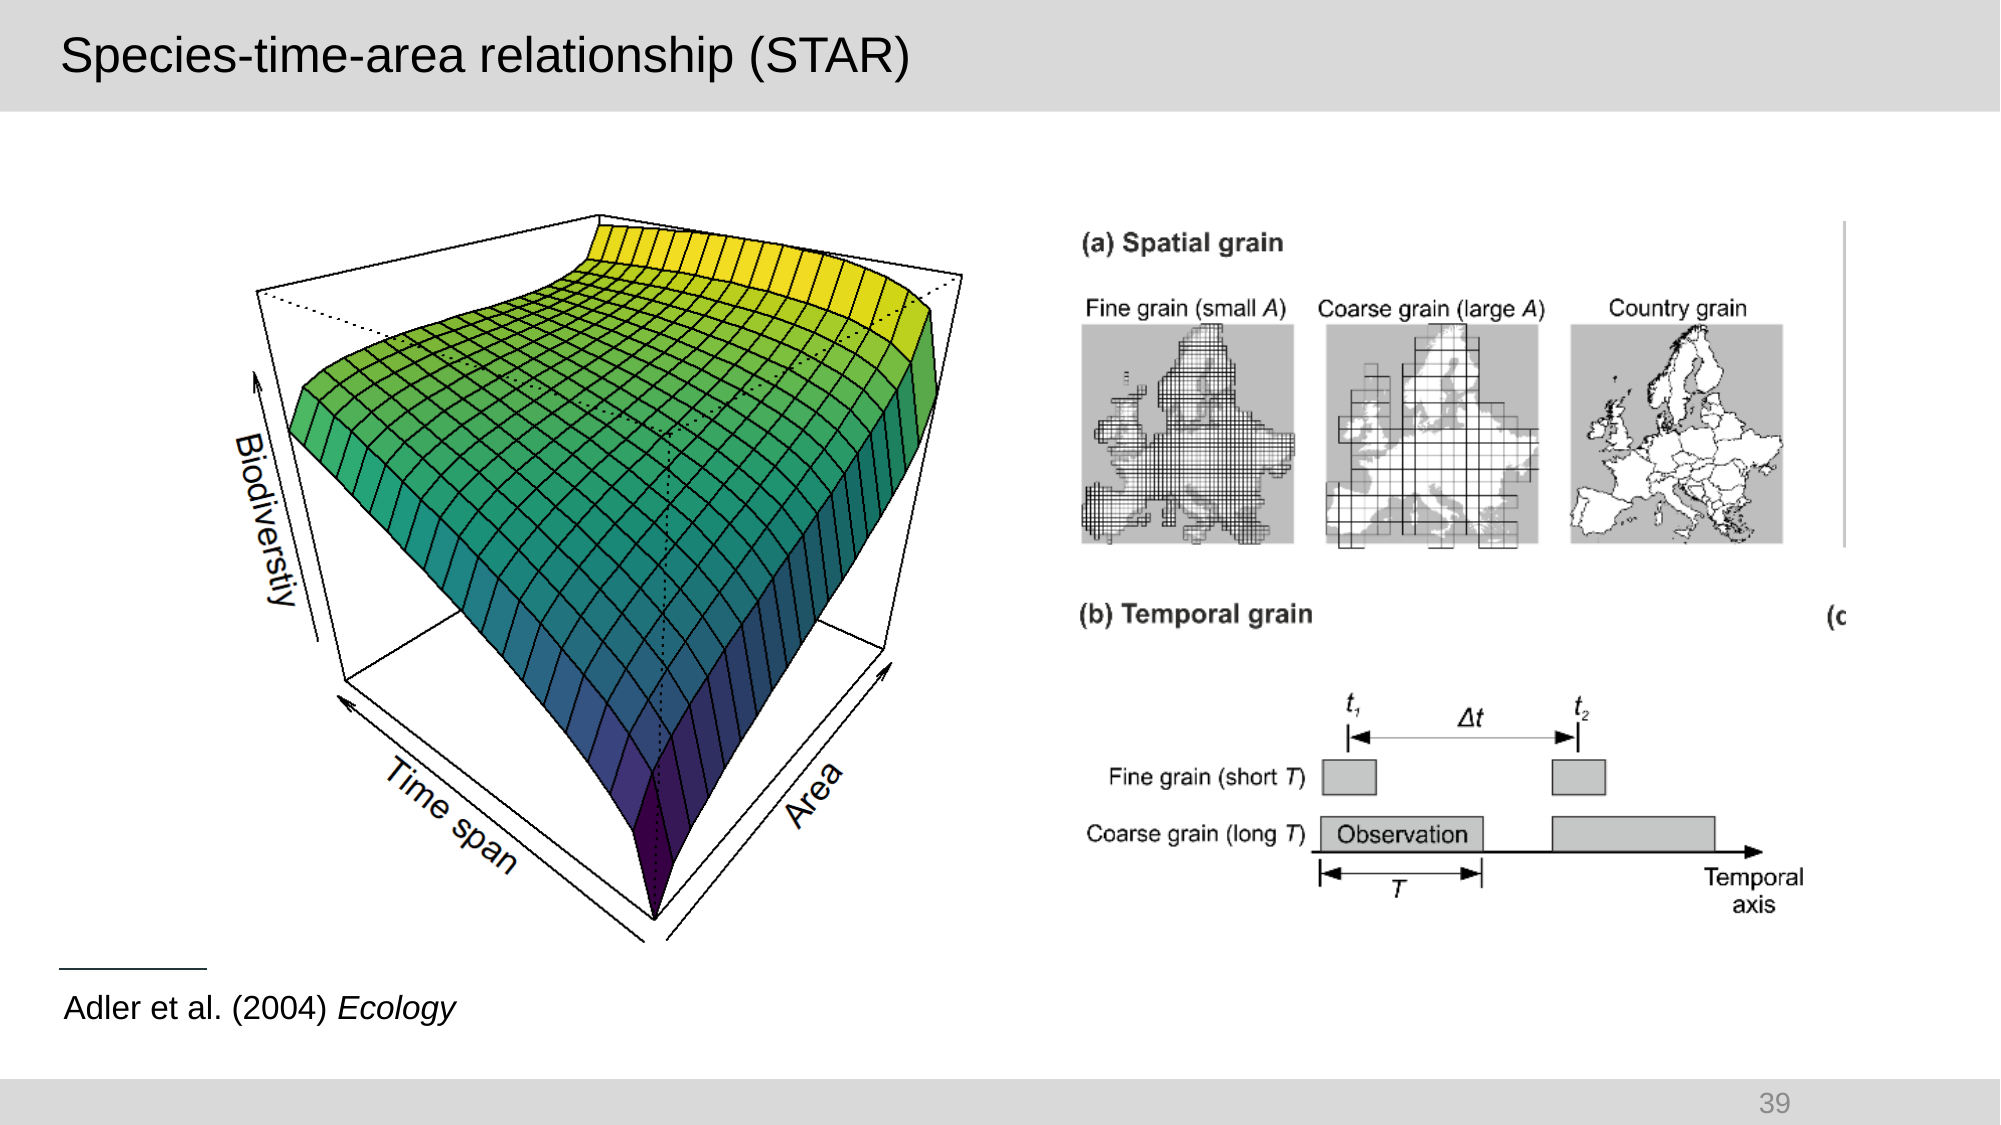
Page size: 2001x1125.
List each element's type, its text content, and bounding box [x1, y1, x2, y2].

title Species-time-area relationship (STAR) [0, 0, 2000, 112]
footer [0, 1079, 1550, 1125]
text_box Adler et al. (2004) Ecology [48, 979, 472, 1034]
picture [1079, 221, 1846, 945]
slide_number 39 [1550, 1079, 2000, 1125]
picture [207, 165, 1012, 970]
